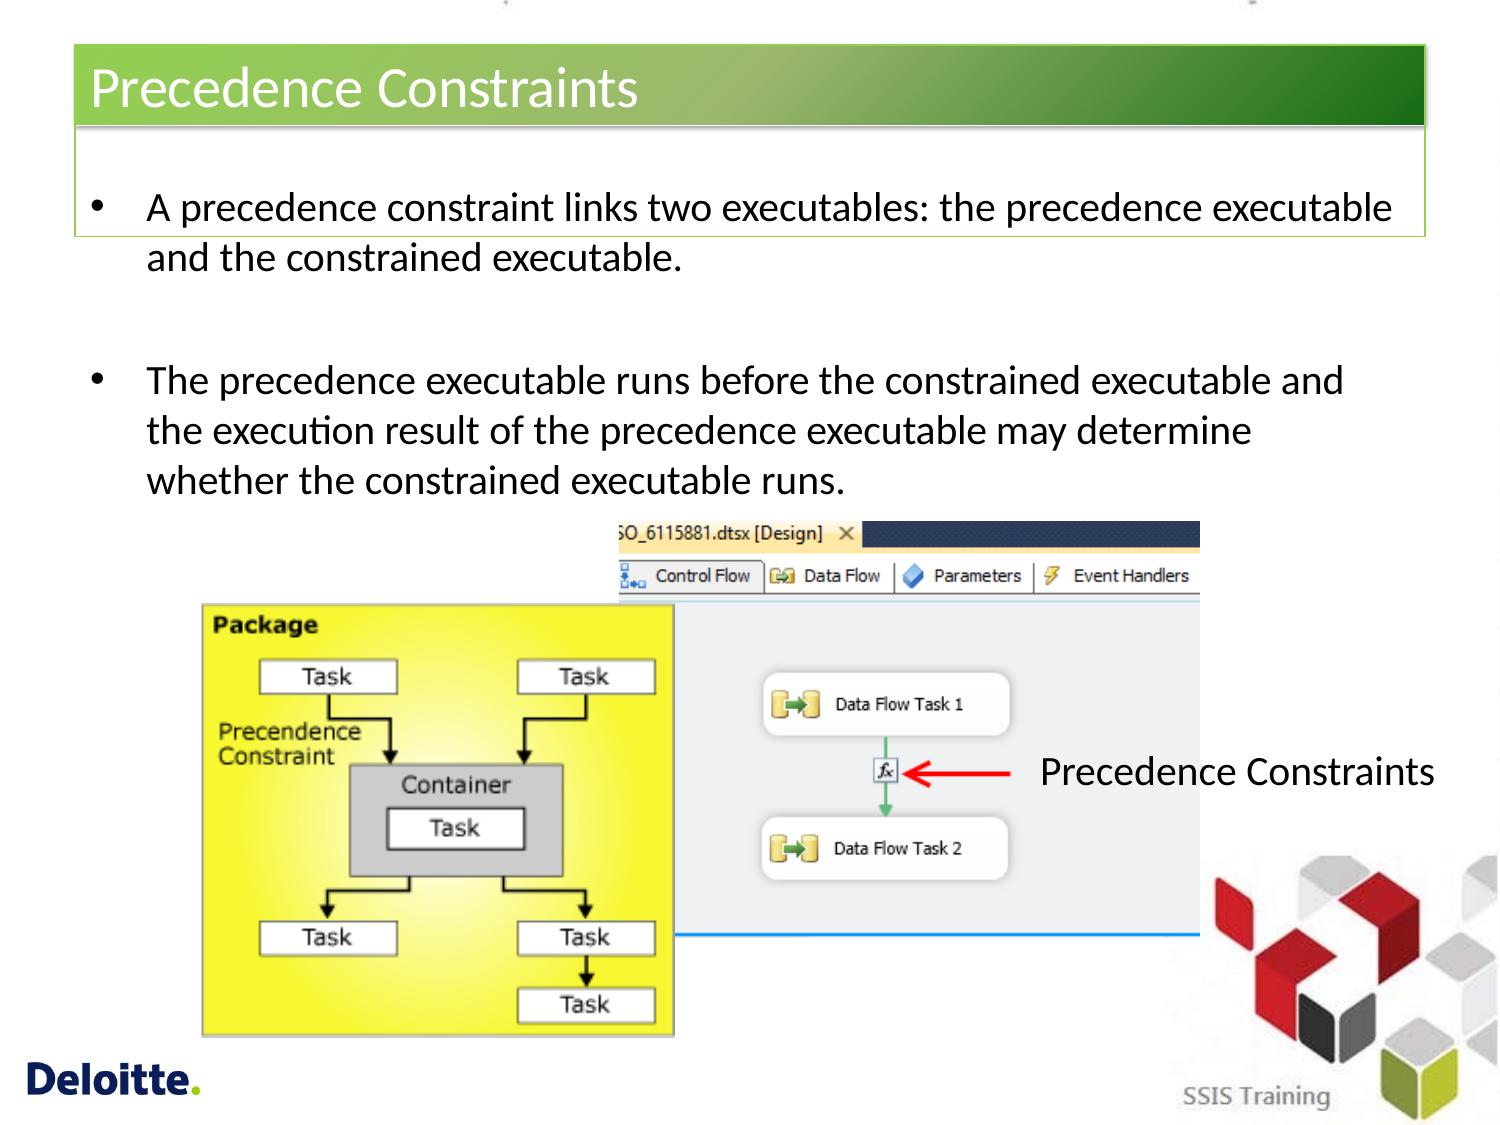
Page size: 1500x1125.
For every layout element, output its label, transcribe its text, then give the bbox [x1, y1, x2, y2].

text_box [27, 1062, 200, 1095]
text_box [618, 521, 1201, 938]
title Precedence Constraints [75, 45, 1425, 237]
text_box [200, 603, 675, 1038]
text_box [1, 0, 1499, 1125]
text_box A precedence constraint links two executables: the precedence executable and the constrained executable. The precedence executable runs before the constrained executable and the execution result of the precedence executable may determine whether the constrained executable runs. [87, 177, 1407, 503]
text_box [48, 31, 688, 169]
text_box [688, 40, 1433, 137]
text_box Precedence Constraints [1037, 741, 1441, 794]
